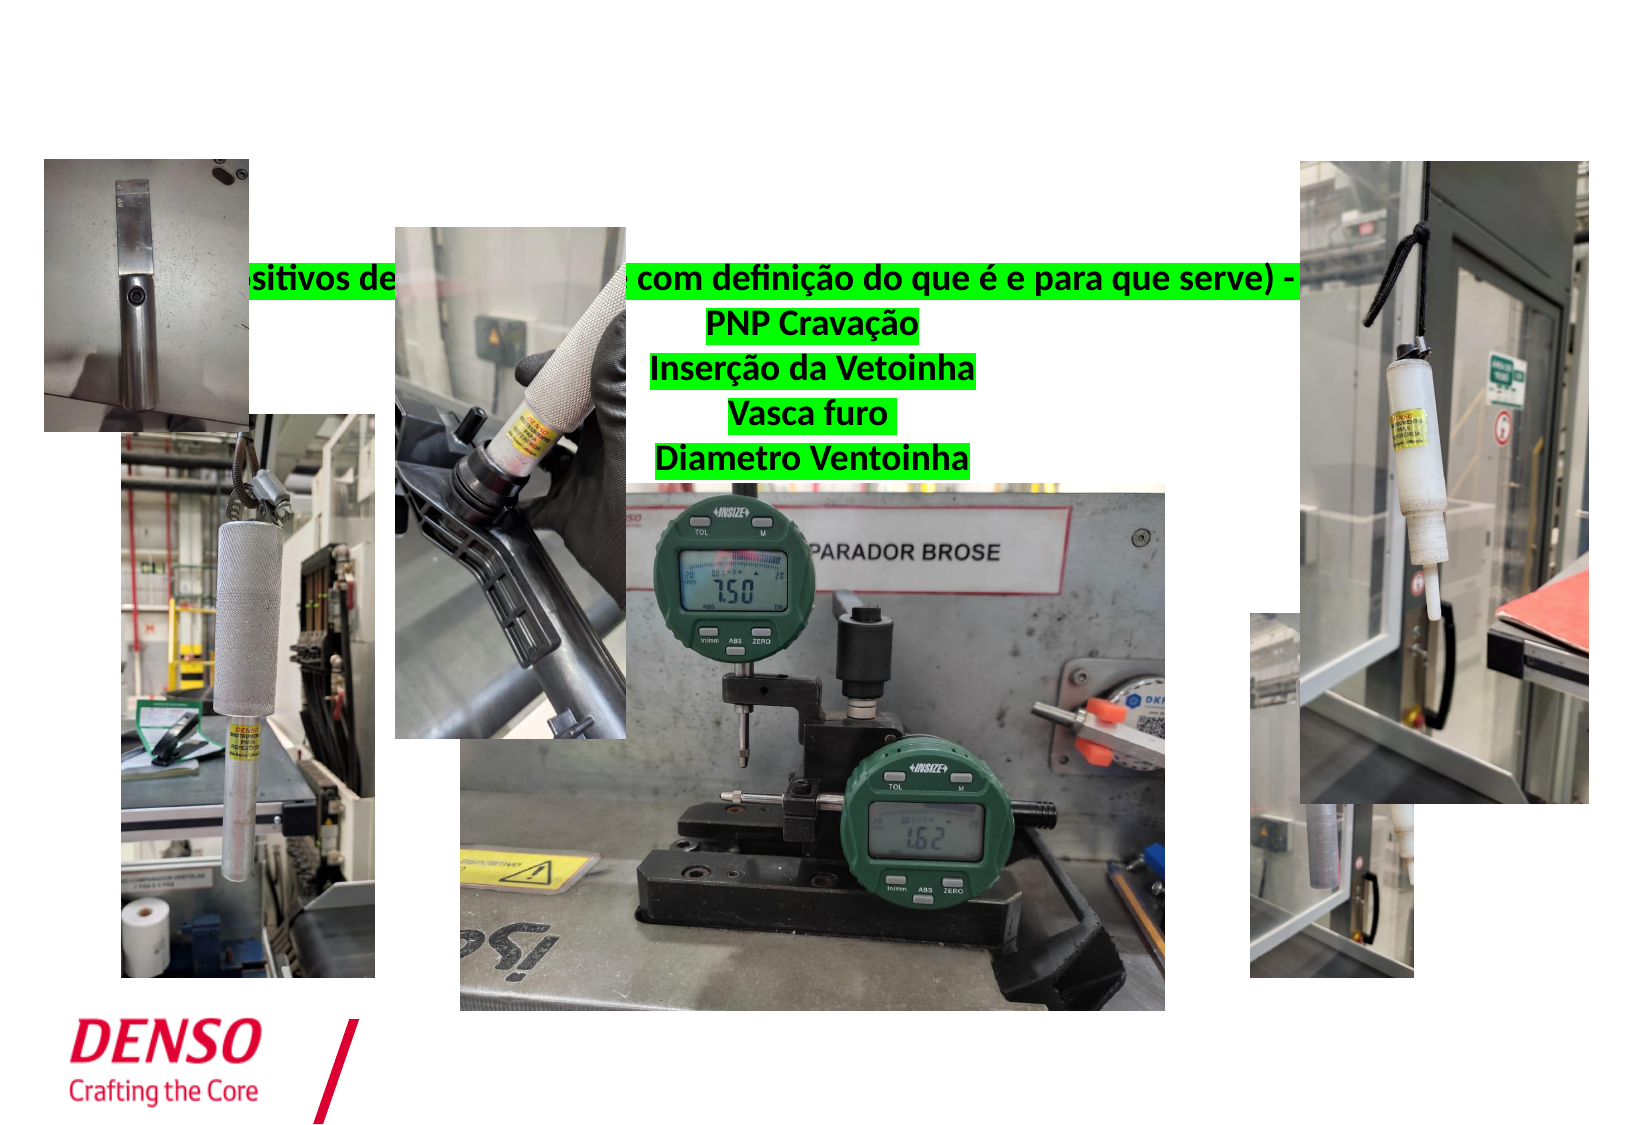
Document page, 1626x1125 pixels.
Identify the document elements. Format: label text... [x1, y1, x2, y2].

picture [395, 227, 1165, 1011]
picture [44, 159, 376, 978]
picture [1249, 161, 1590, 978]
title - Dispositivos de controle (slide com definição do que é e para que serve) - LEONARDO PNP Cravação Inserção da Vetoinha Vasca furo Diametro Ventoinha Batimento da Ventola [253, 184, 1294, 576]
picture [69, 1017, 262, 1109]
